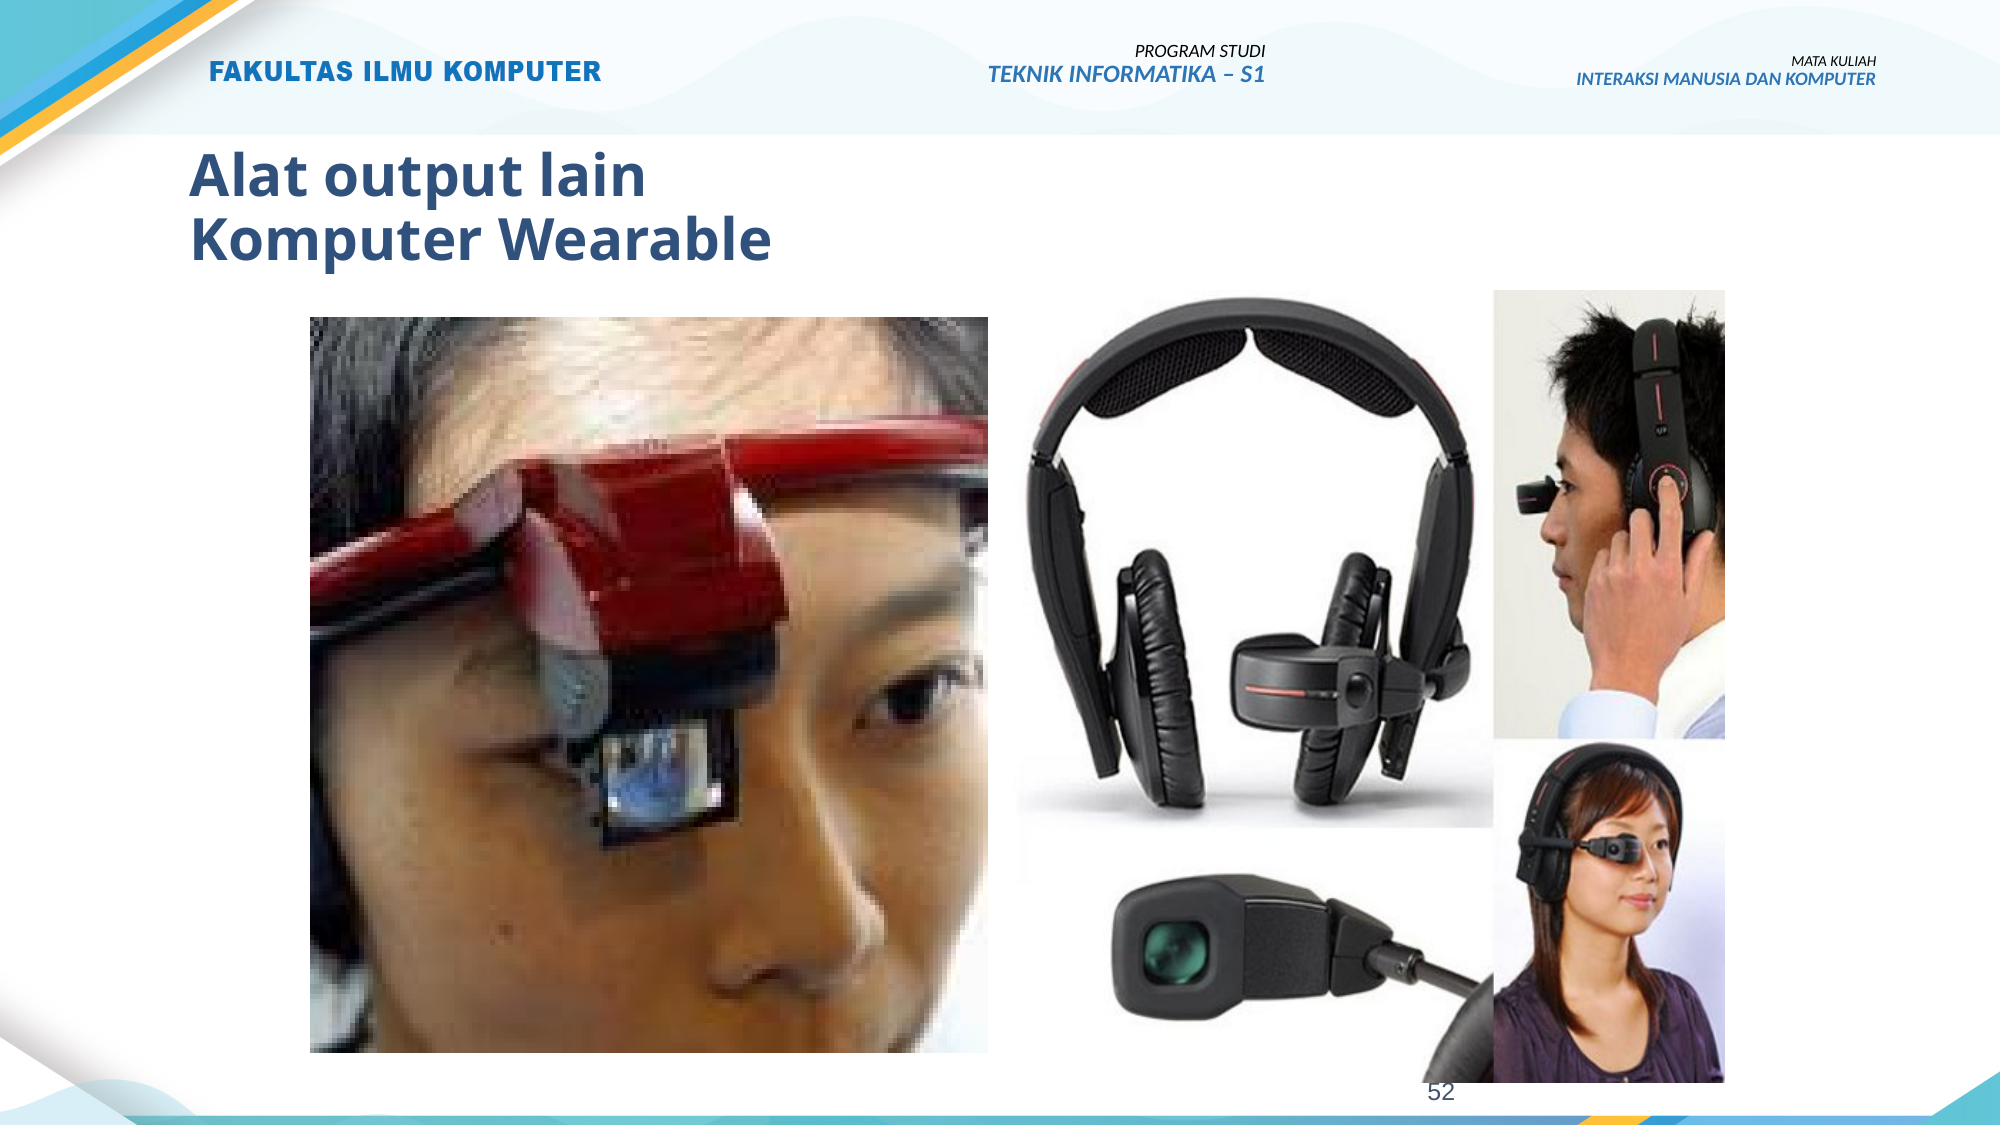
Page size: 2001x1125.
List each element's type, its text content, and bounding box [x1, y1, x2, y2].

text_box MATA KULIAH INTERAKSI MANUSIA DAN KOMPUTER [1560, 45, 1892, 118]
text_box PROGRAM STUDI TEKNIK INFORMATIKA – S1 [904, 33, 1281, 118]
slide_number 52 [1412, 1083, 1488, 1113]
picture [0, 0, 2000, 1125]
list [310, 317, 988, 1053]
title Alat output lain Komputer Wearable [174, 103, 1450, 316]
